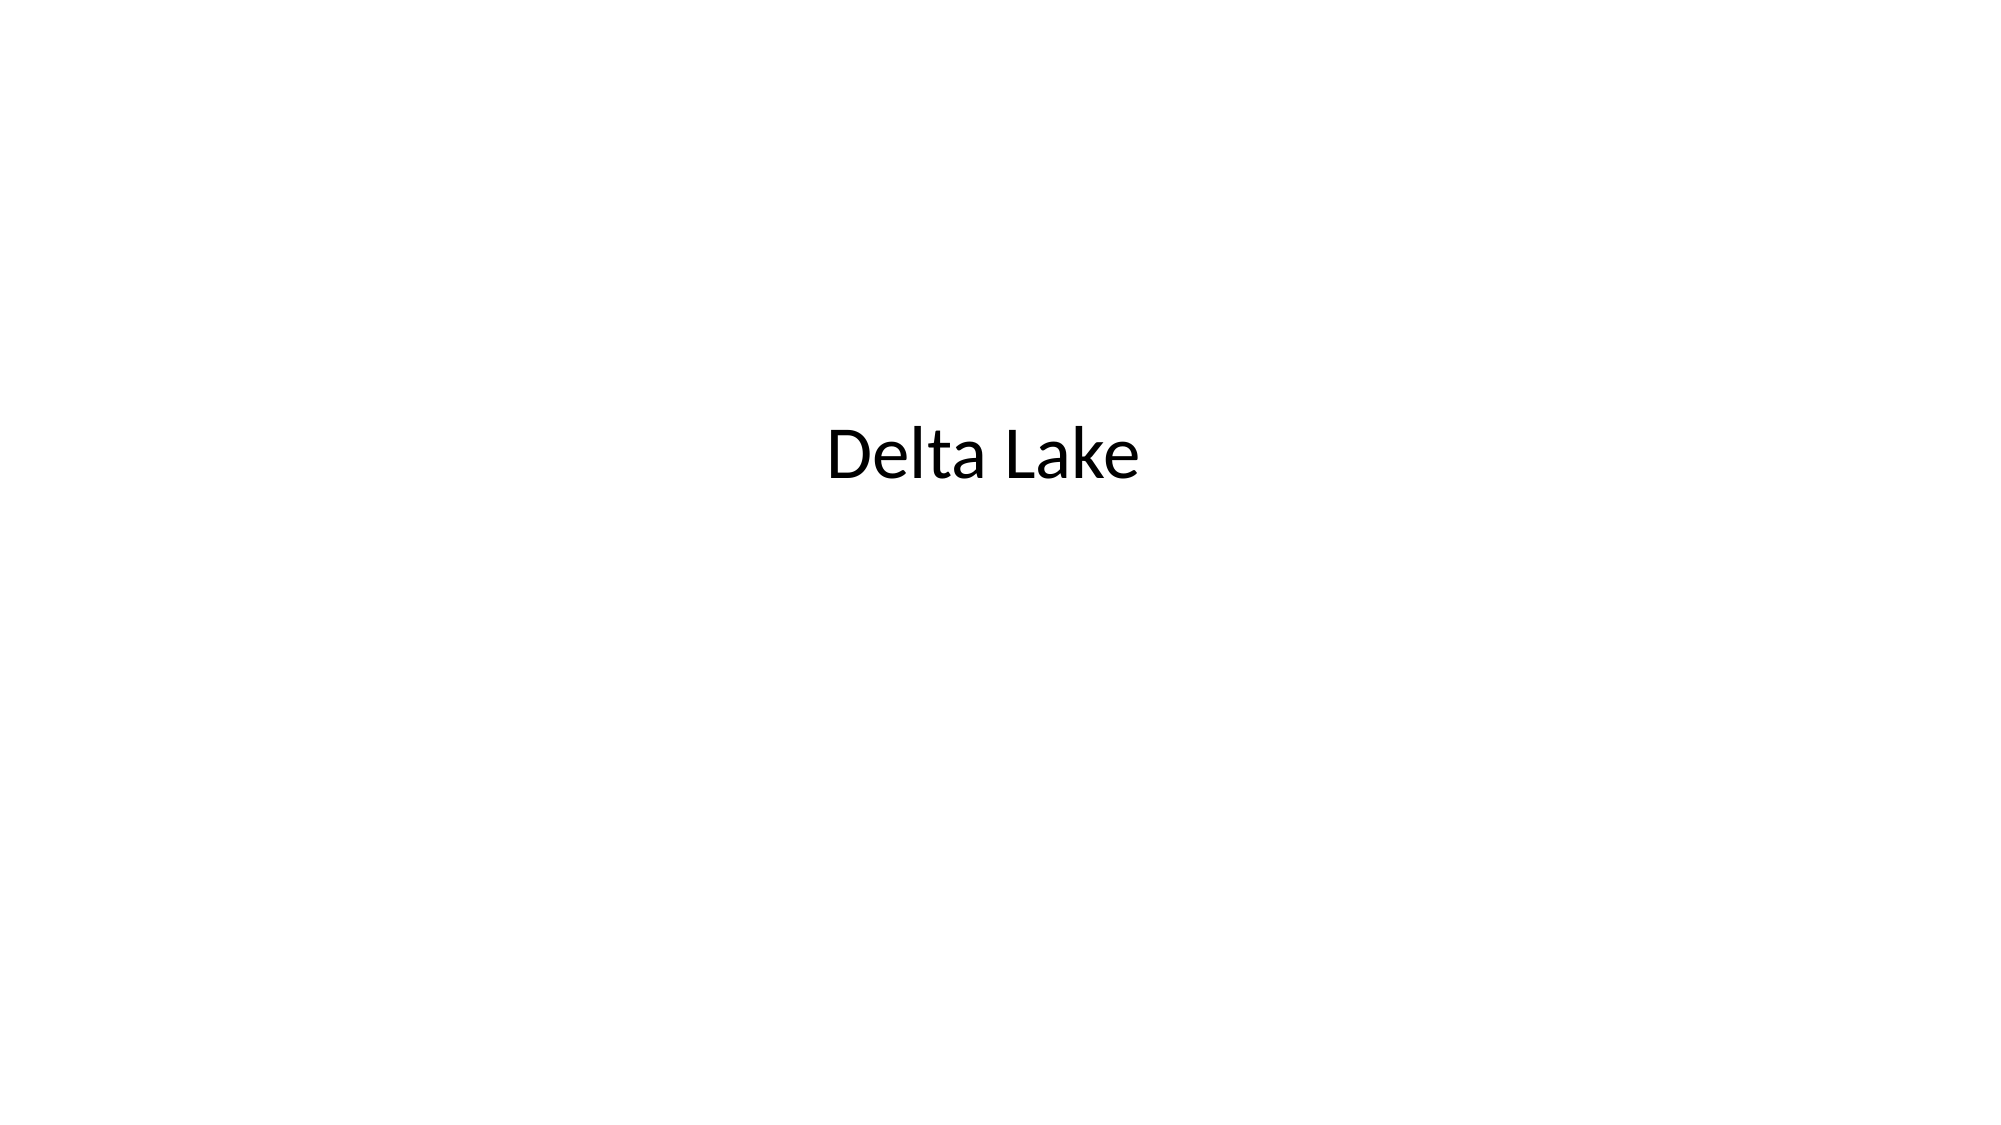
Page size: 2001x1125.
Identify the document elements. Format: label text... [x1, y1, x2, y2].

text_box Delta Lake [811, 396, 1156, 501]
